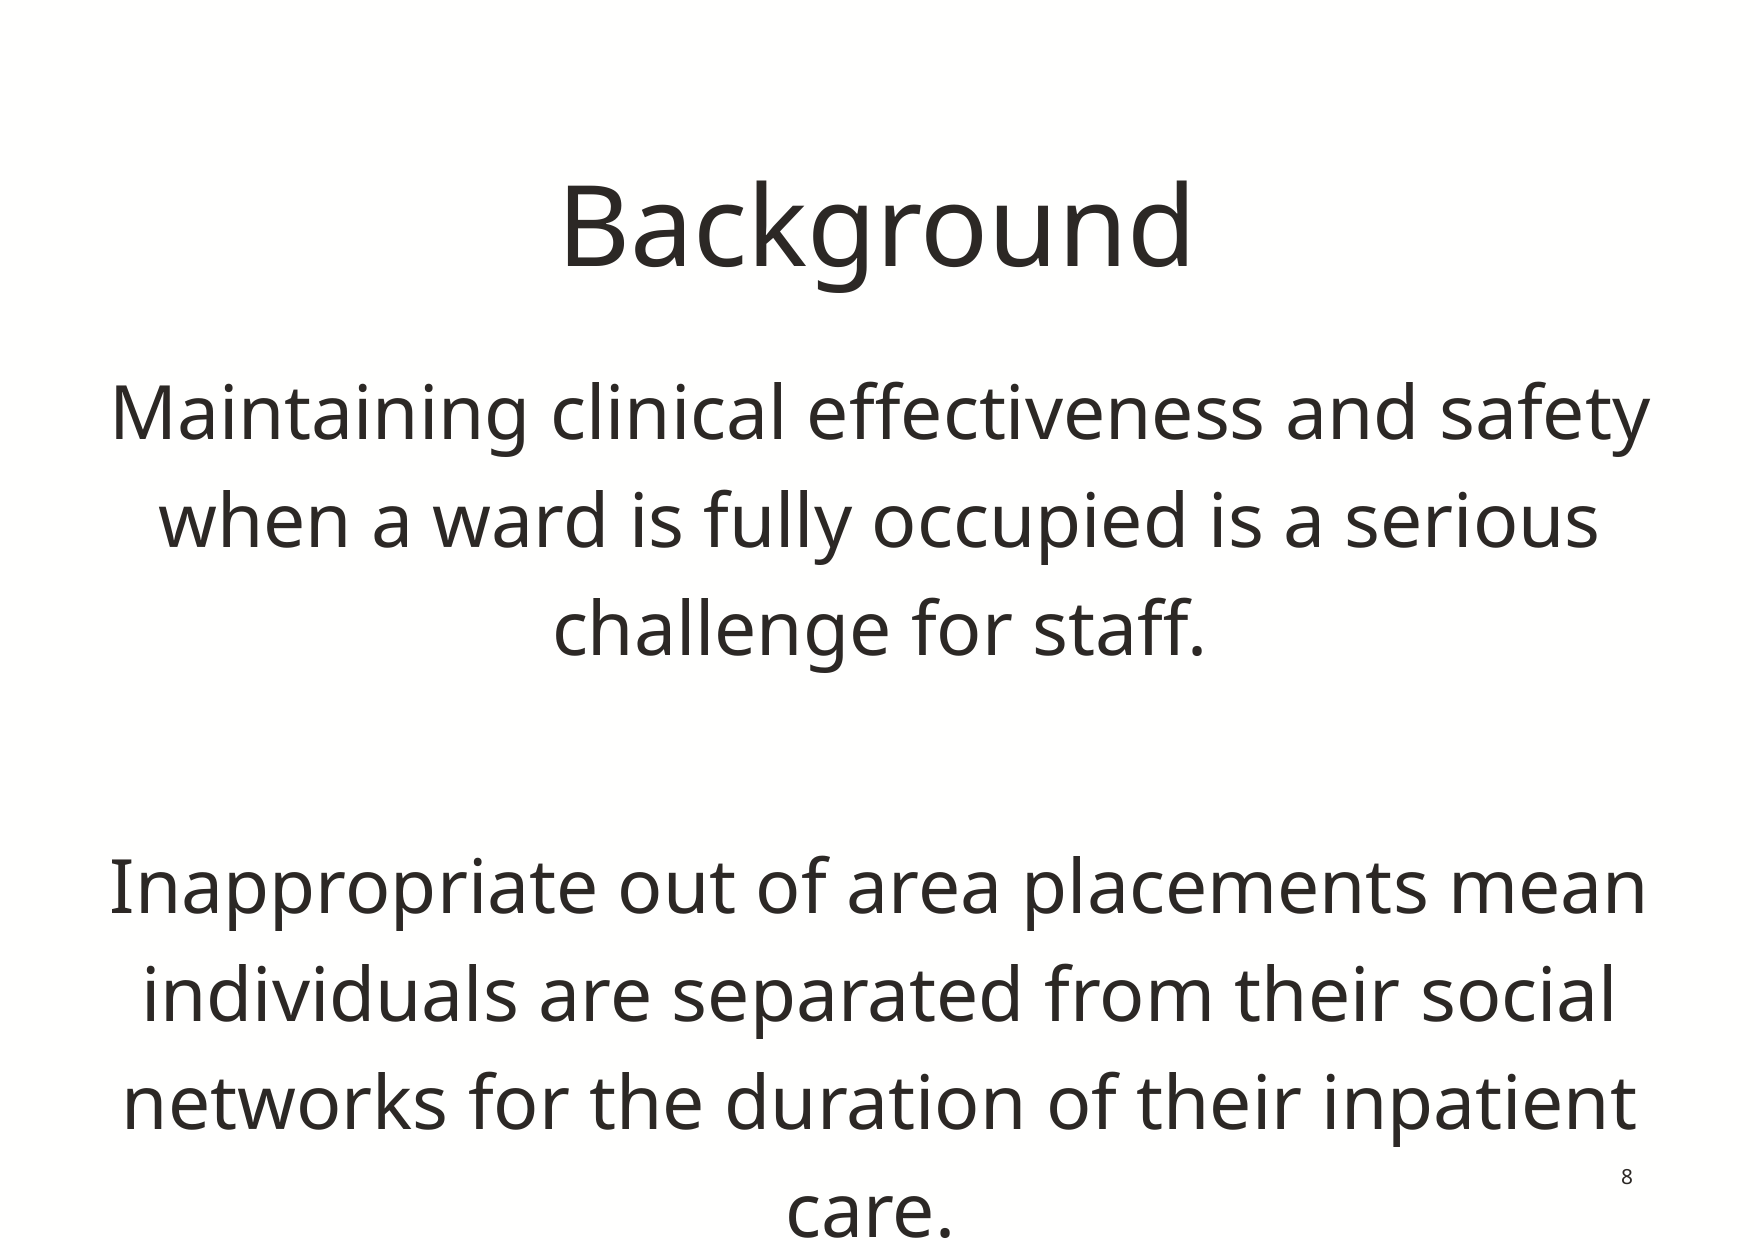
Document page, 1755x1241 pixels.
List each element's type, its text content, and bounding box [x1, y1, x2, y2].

list Maintaining clinical effectiveness and safety when a ward is fully occupied is a serious challenge for staff. Inappropriate out of area placements mean individuals are separated from their social networks for the duration of their inpatient care. [41, 335, 1719, 1152]
title Background [109, 182, 1645, 301]
slide_number 8 [1526, 1151, 1645, 1211]
